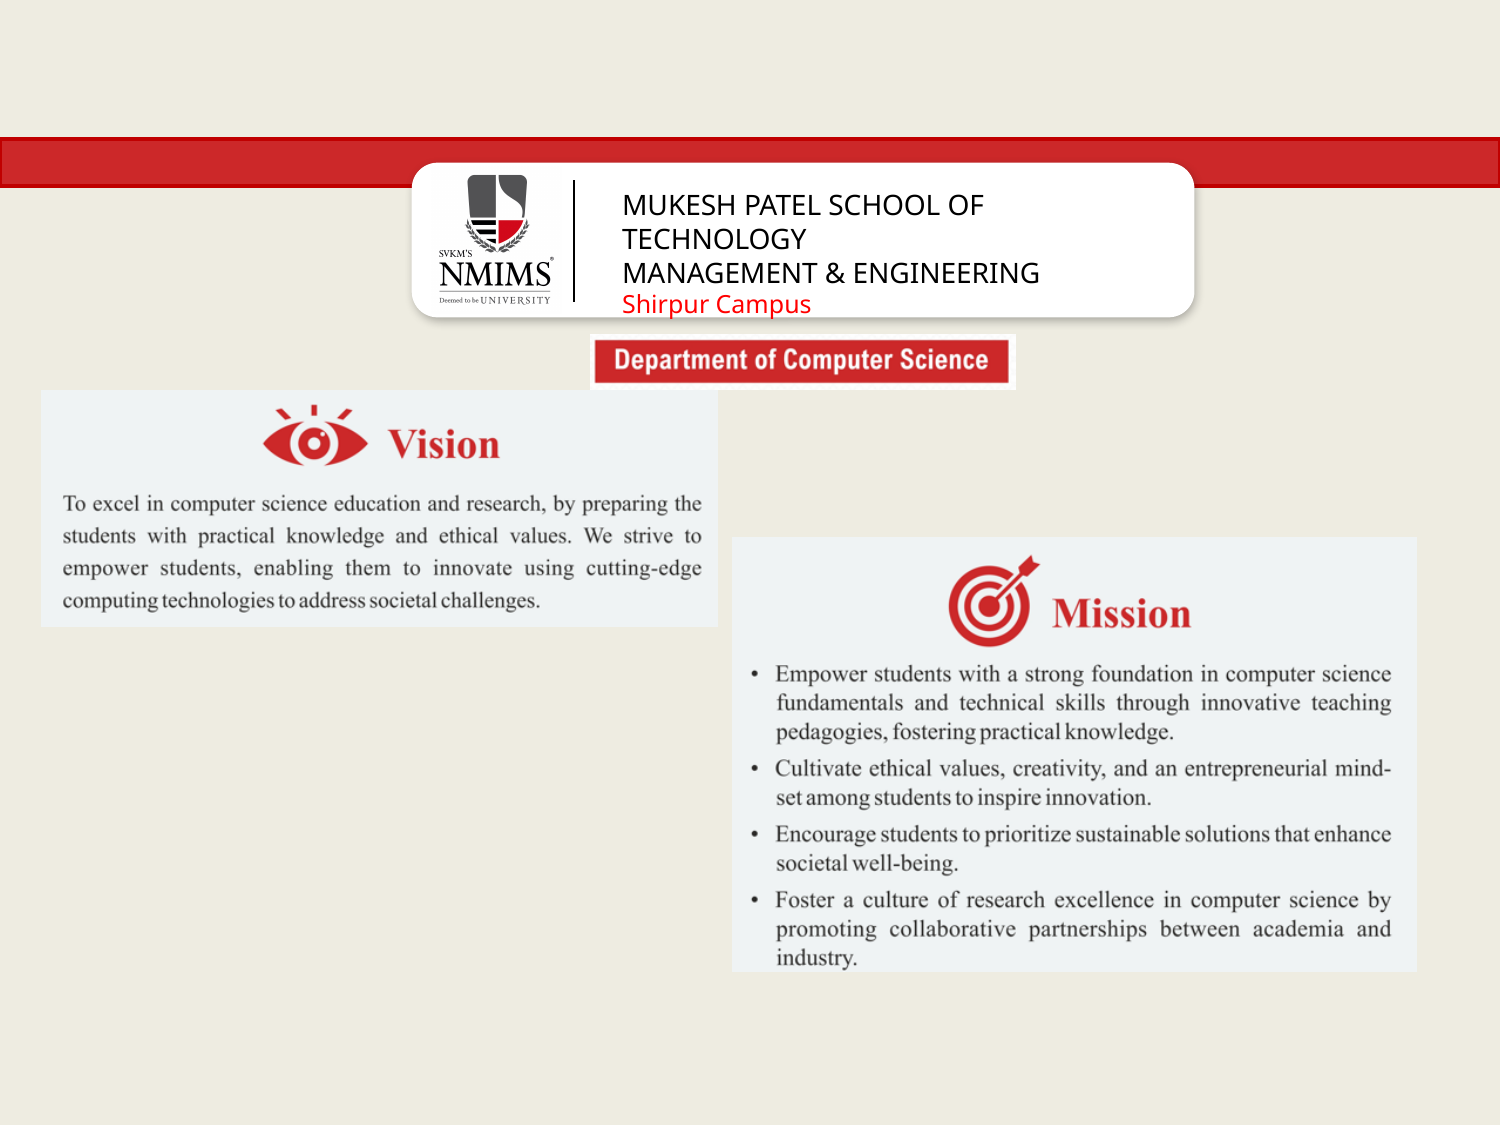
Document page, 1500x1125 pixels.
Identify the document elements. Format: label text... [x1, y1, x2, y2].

text_box MUKESH PATEL SCHOOL OF TECHNOLOGY MANAGEMENT & ENGINEERING Shirpur Campus [607, 180, 1167, 327]
picture [731, 537, 1417, 972]
text_box [409, 160, 1197, 320]
picture [431, 166, 562, 314]
picture [41, 334, 1016, 628]
text_box [0, 137, 1500, 188]
